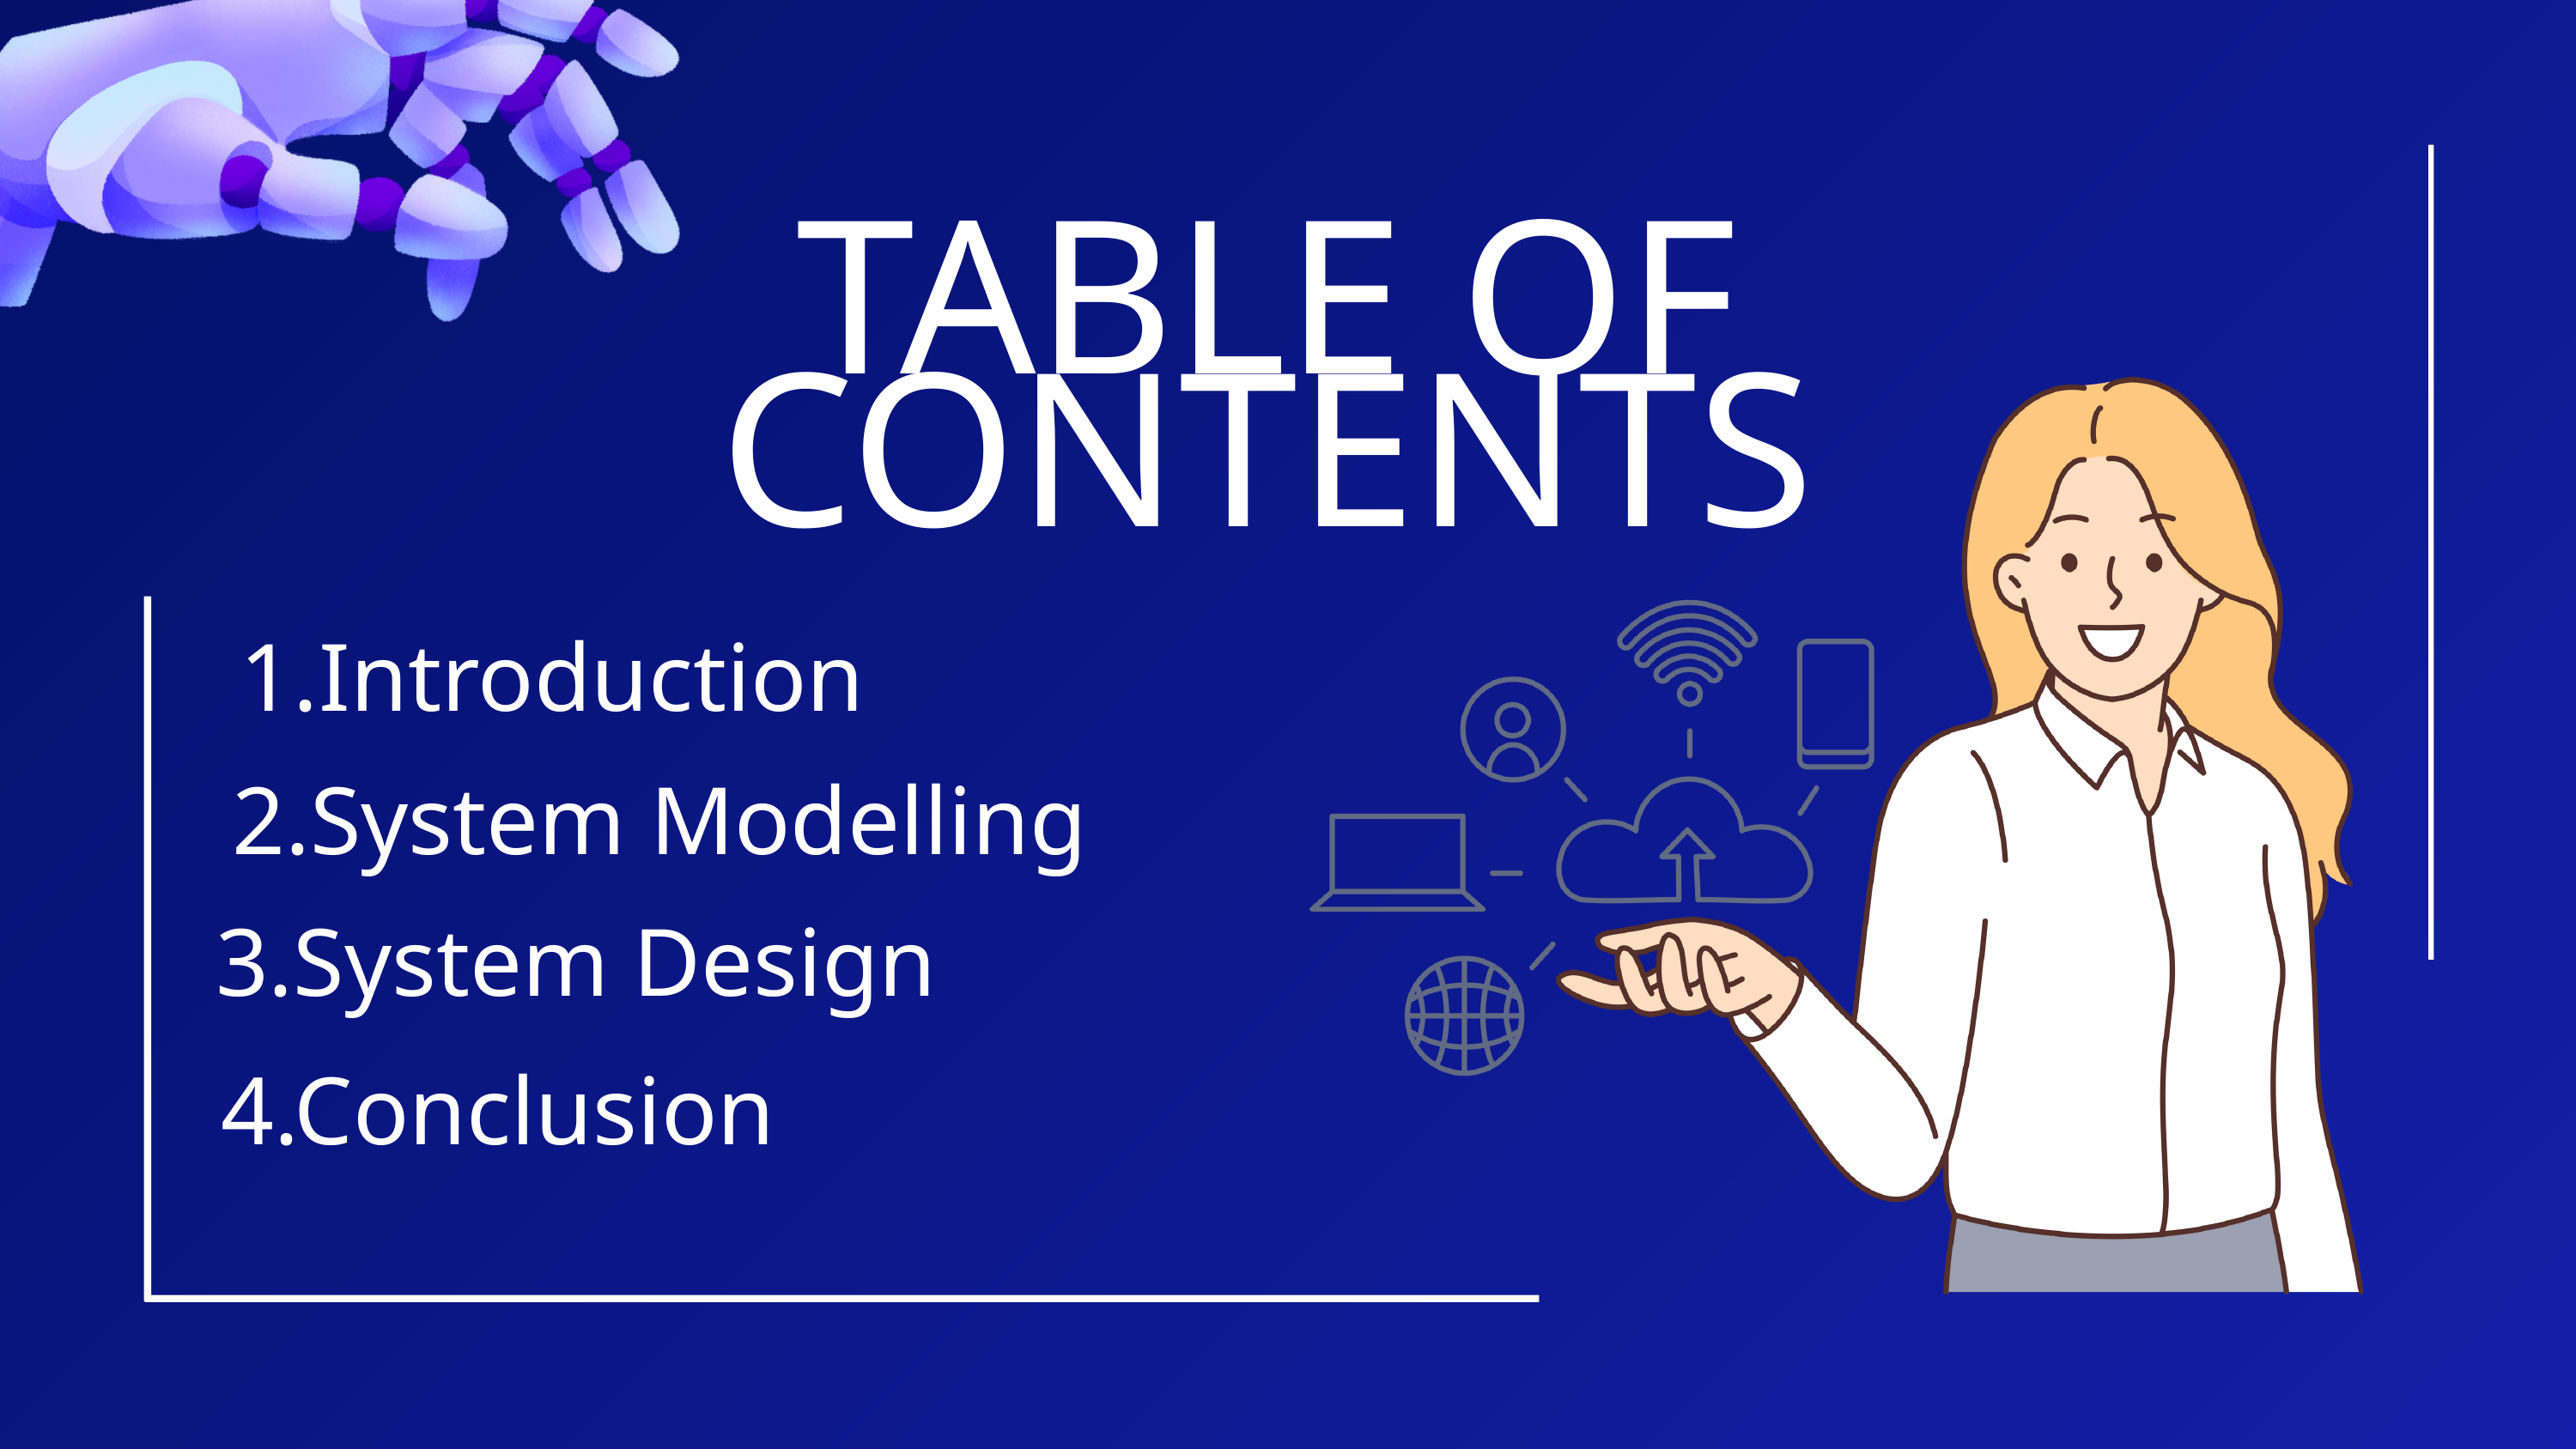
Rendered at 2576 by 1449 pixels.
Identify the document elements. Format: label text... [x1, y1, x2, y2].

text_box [144, 596, 1540, 1301]
text_box [1309, 377, 2364, 1294]
text_box [0, 0, 681, 322]
text_box TABLE OF CONTENTS [612, 263, 1922, 570]
